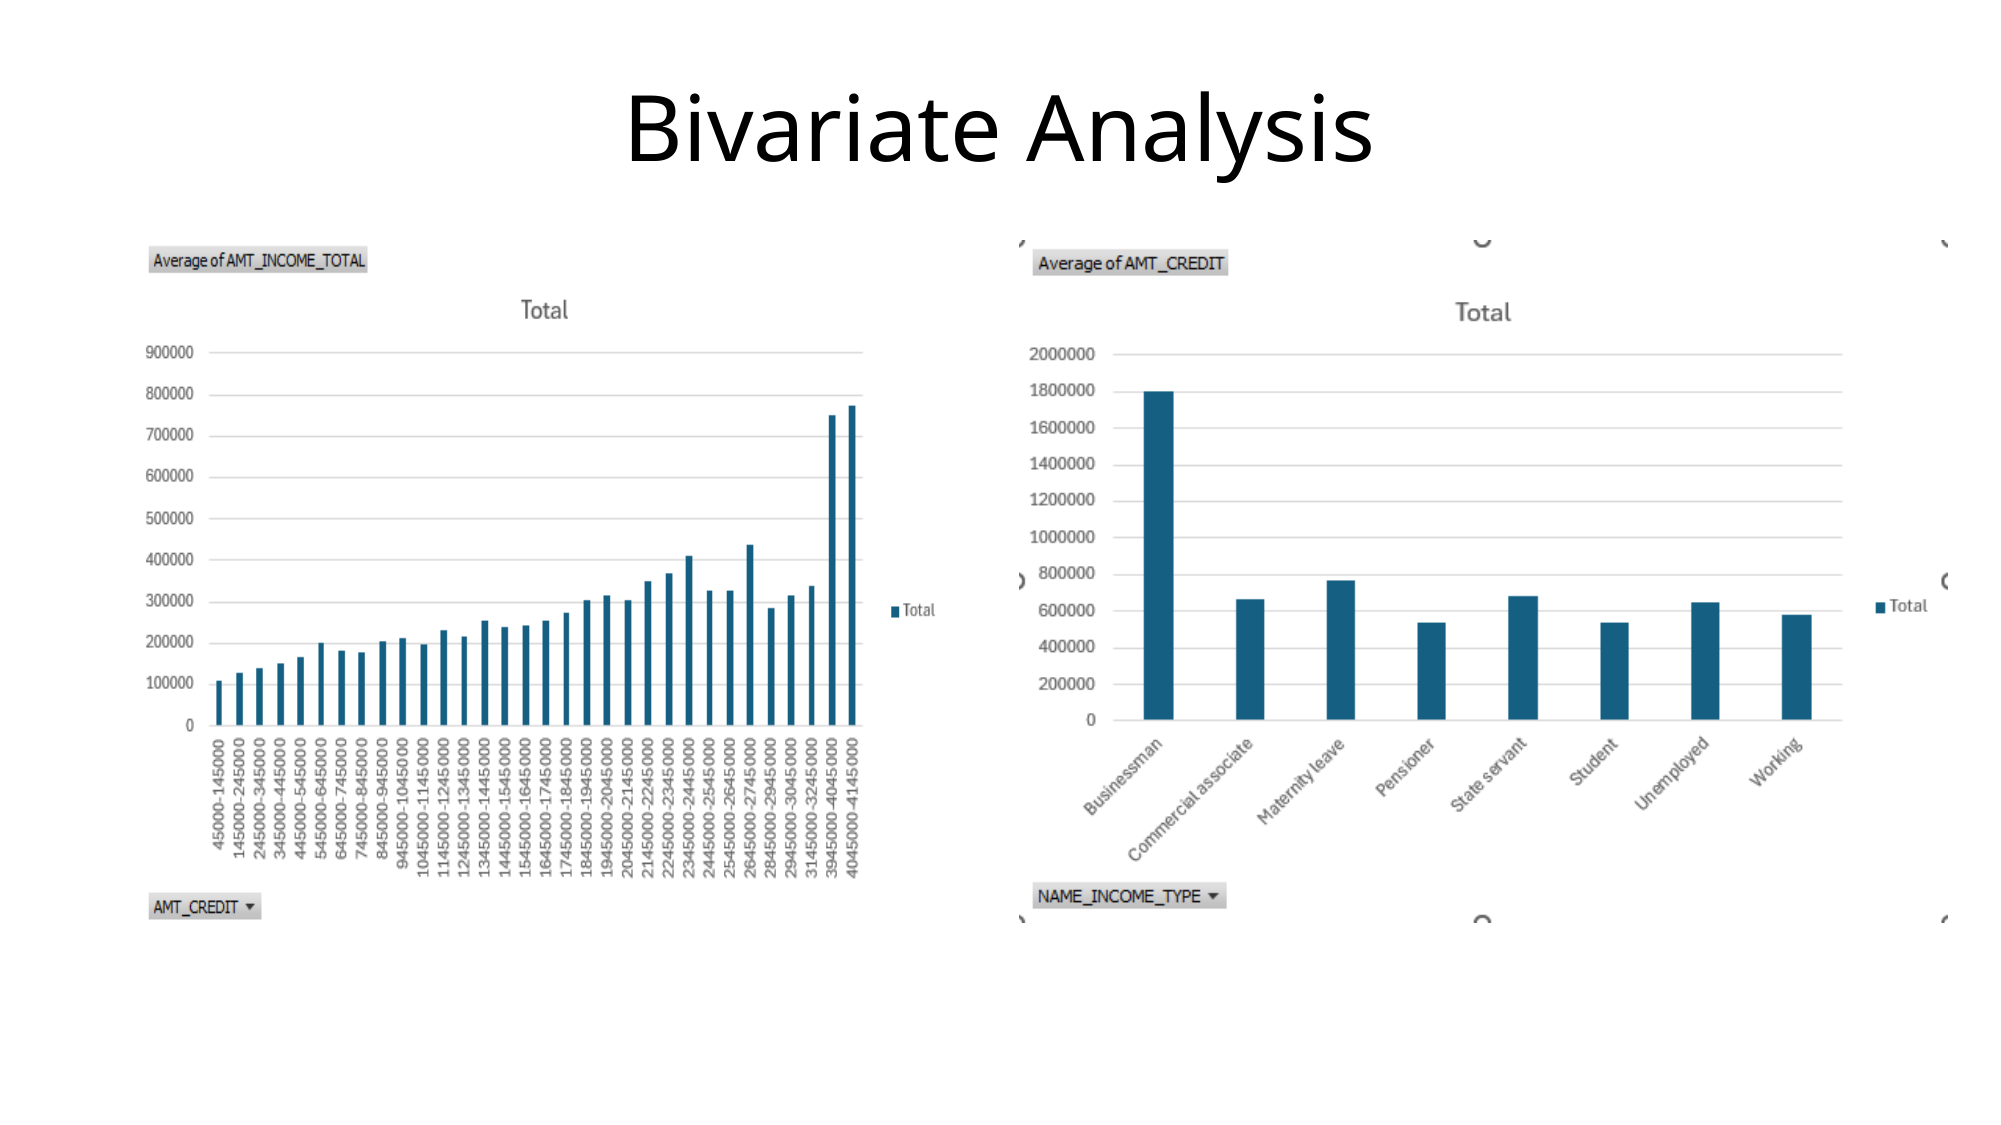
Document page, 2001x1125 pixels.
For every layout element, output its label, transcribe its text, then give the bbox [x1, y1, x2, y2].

title Bivariate Analysis [137, 23, 1863, 241]
picture [1018, 239, 1949, 924]
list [136, 239, 951, 935]
